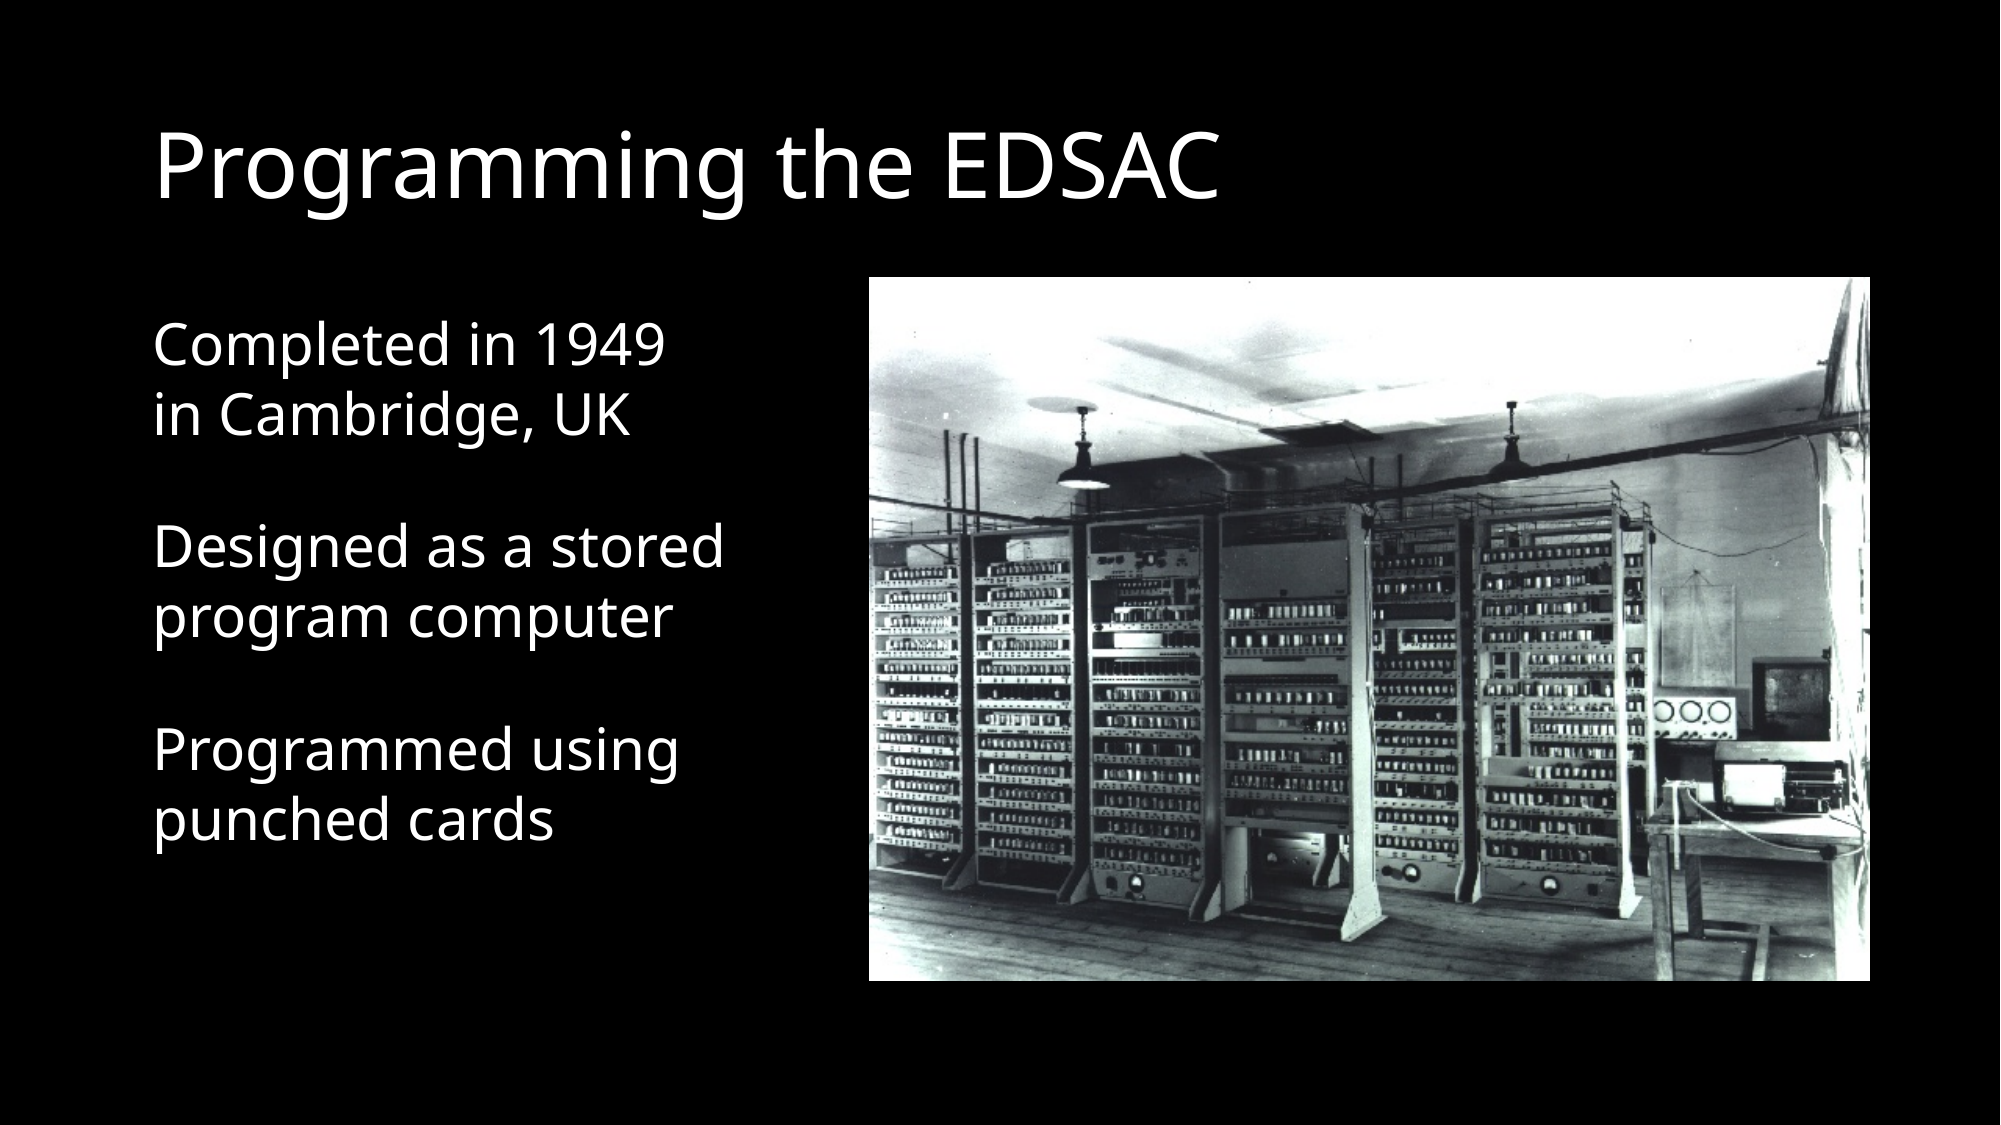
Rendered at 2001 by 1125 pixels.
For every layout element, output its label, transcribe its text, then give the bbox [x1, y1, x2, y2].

title Programming the EDSAC [137, 59, 1863, 278]
picture [869, 277, 1870, 981]
list Completed in 1949 in Cambridge, UK Designed as a stored program computer Programmed using punched cards [137, 299, 1863, 1014]
